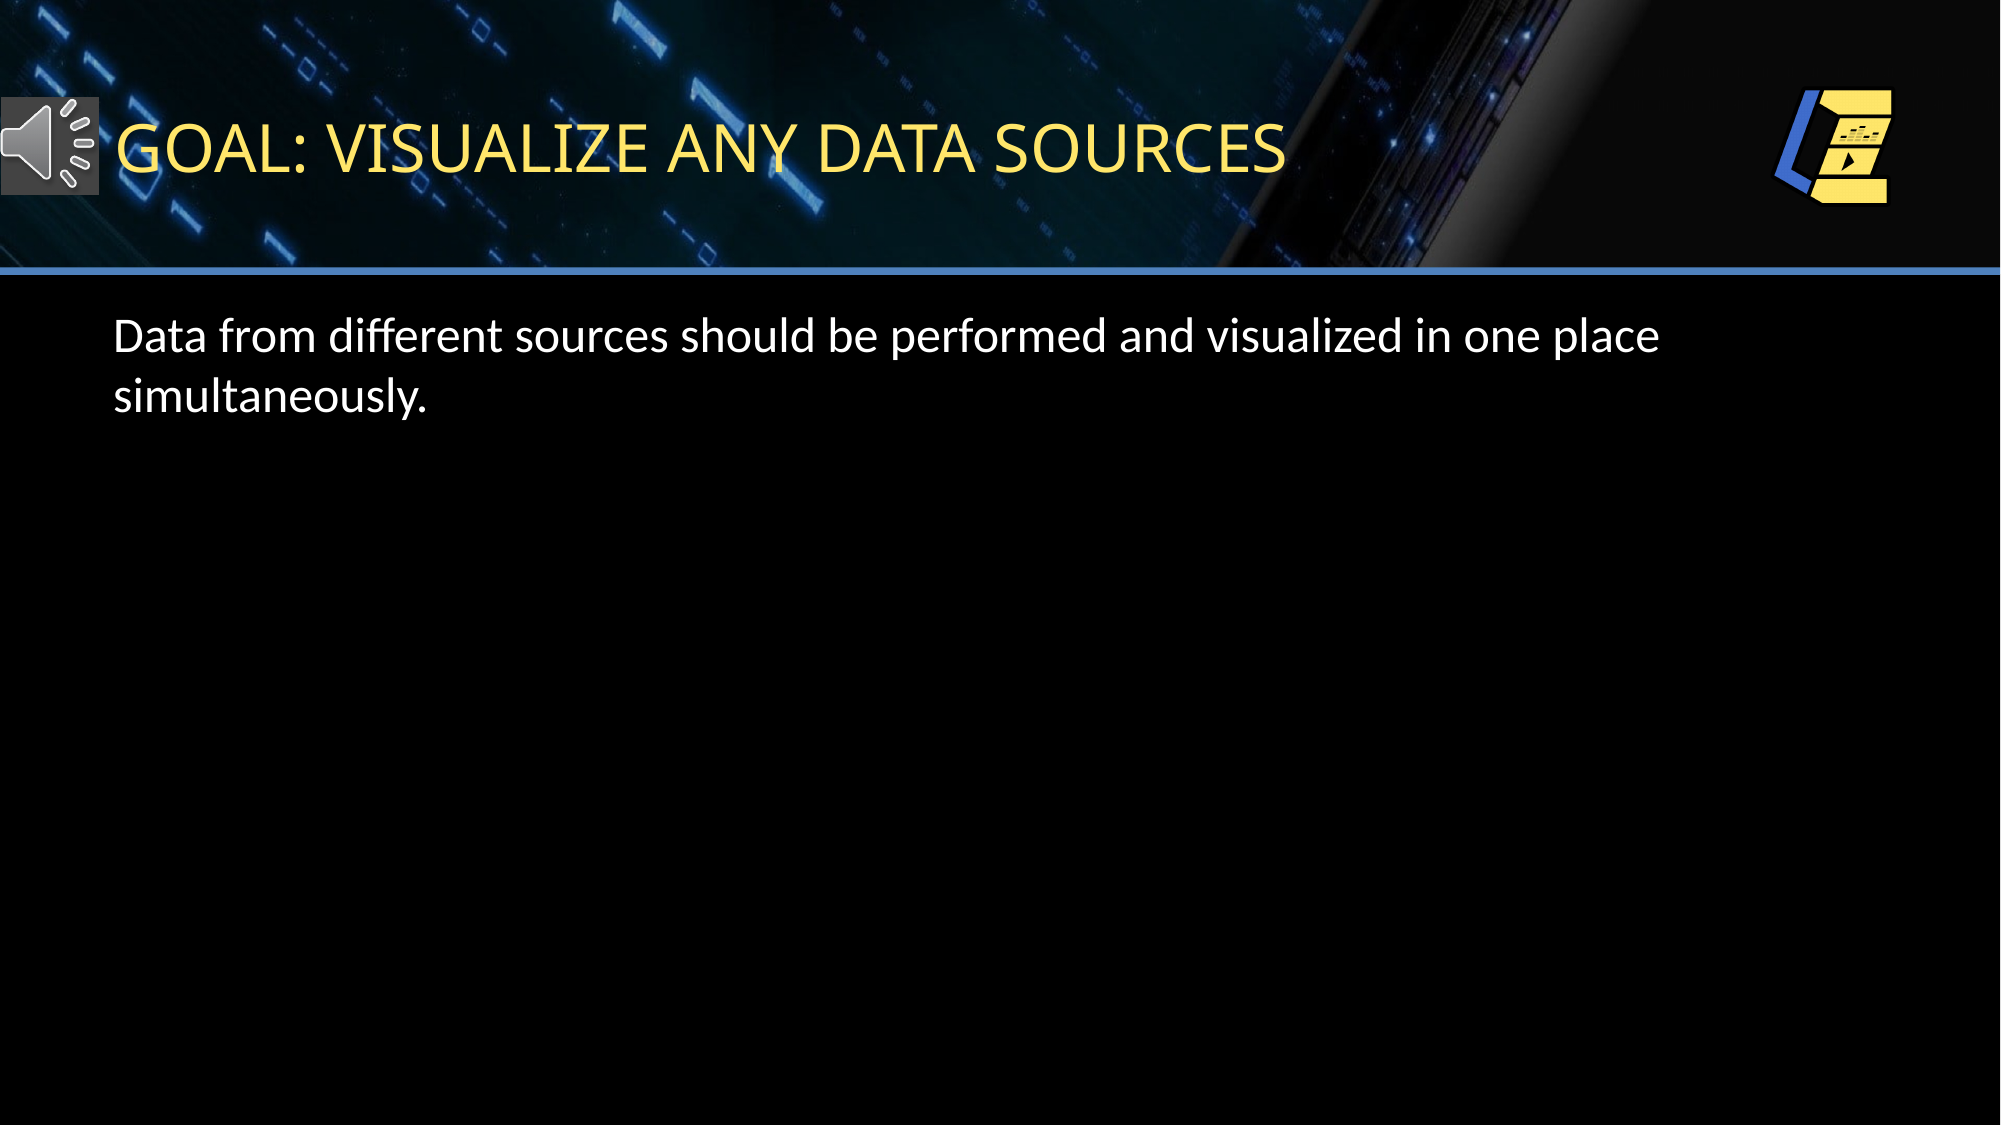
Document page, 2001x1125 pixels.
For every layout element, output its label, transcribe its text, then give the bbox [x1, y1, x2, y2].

picture [0, 0, 2001, 1125]
list Data from different sources should be performed and visualized in one place simultaneously. [98, 295, 1902, 1064]
title GOAL: VISUALIZE ANY DATA SOURCES [99, 62, 1904, 230]
